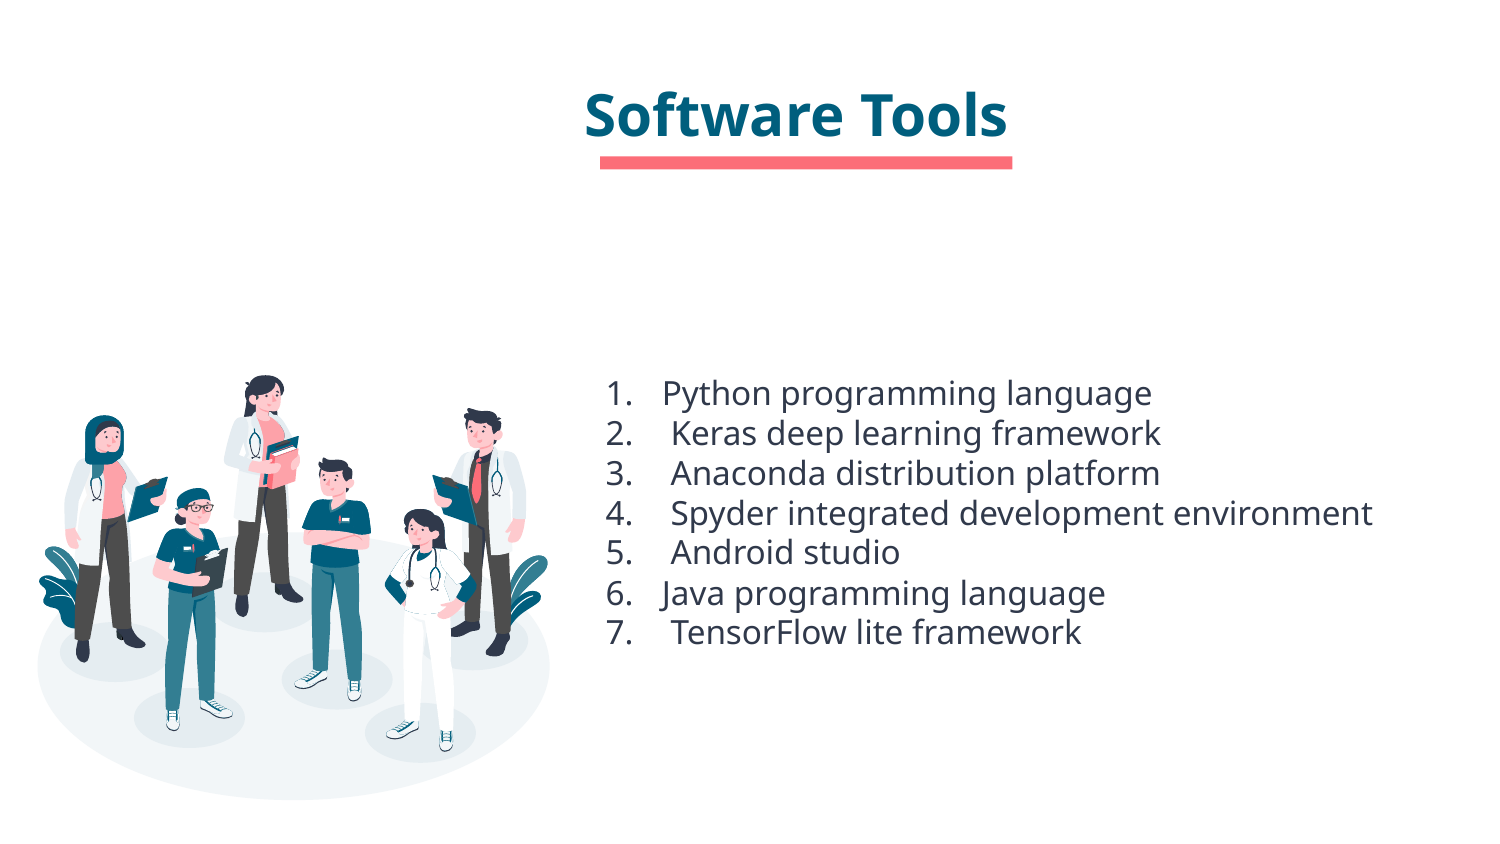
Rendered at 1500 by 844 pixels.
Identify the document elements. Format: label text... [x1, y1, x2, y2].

title Software Tools [329, 70, 1024, 157]
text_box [37, 374, 551, 801]
text_box [600, 156, 1013, 170]
subtitle Python programming language Keras deep learning framework Anaconda distribution platform Spyder integrated development environment Android studio Java programming language TensorFlow lite framework [569, 188, 1500, 795]
